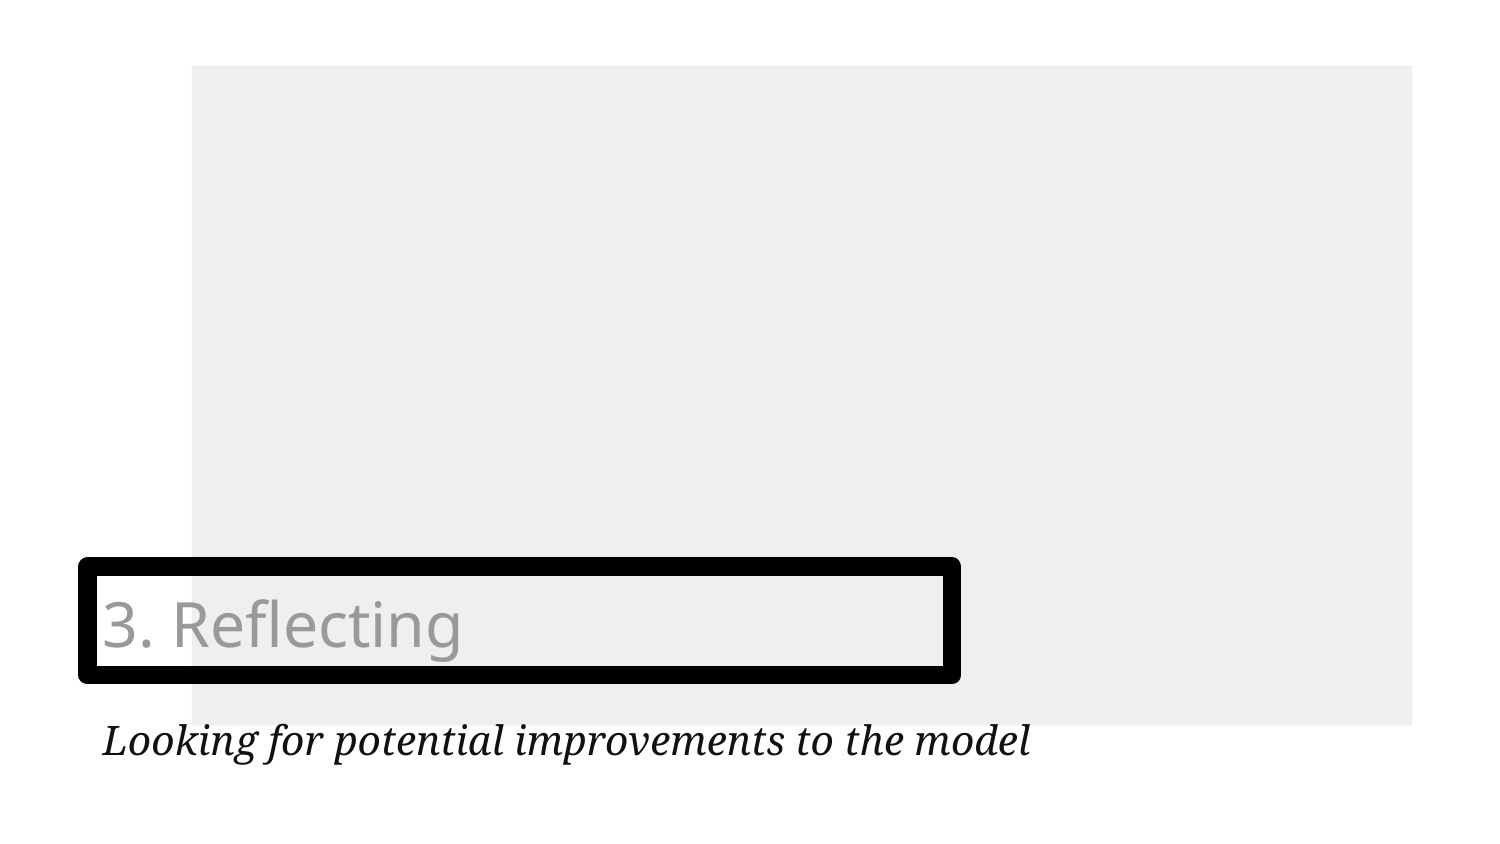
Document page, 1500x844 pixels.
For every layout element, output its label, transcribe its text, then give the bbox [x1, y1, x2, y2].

title 3. Reflecting [78, 557, 961, 684]
subtitle Looking for potential improvements to the model [87, 699, 1365, 779]
